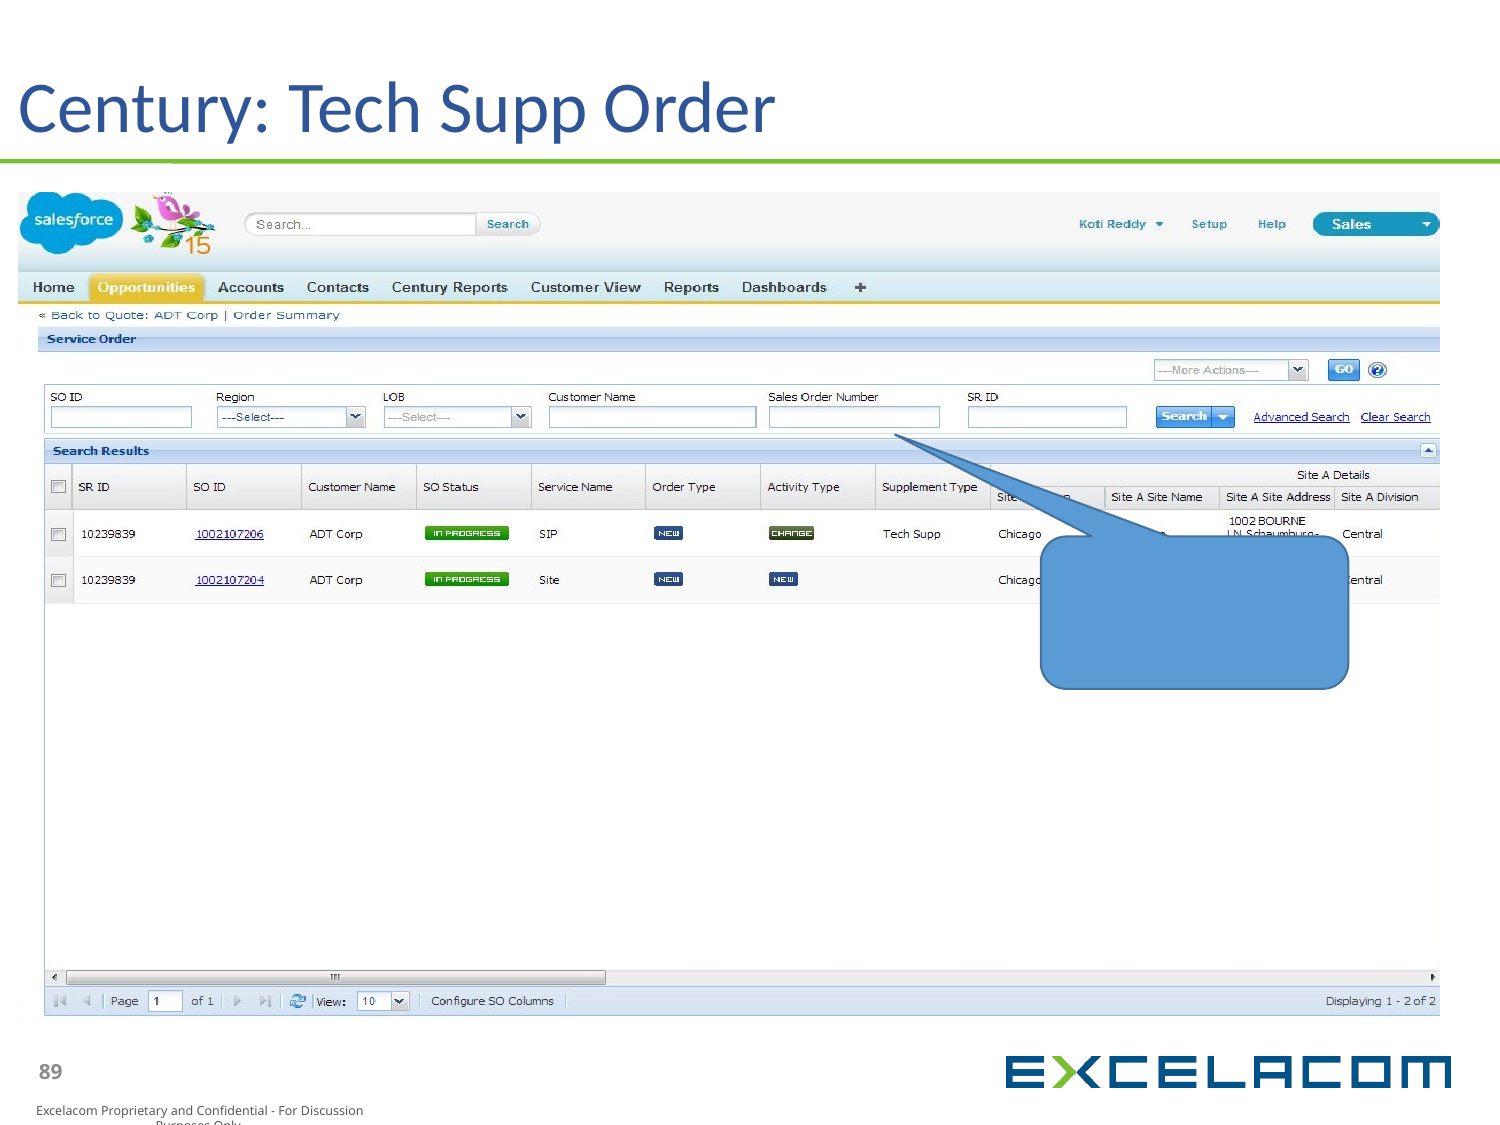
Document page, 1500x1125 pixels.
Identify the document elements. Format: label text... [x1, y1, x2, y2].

text_box Century: Tech Supp Order [3, 51, 793, 155]
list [18, 192, 1440, 1036]
slide_number 89 [23, 1042, 93, 1103]
picture [1006, 1056, 1451, 1088]
